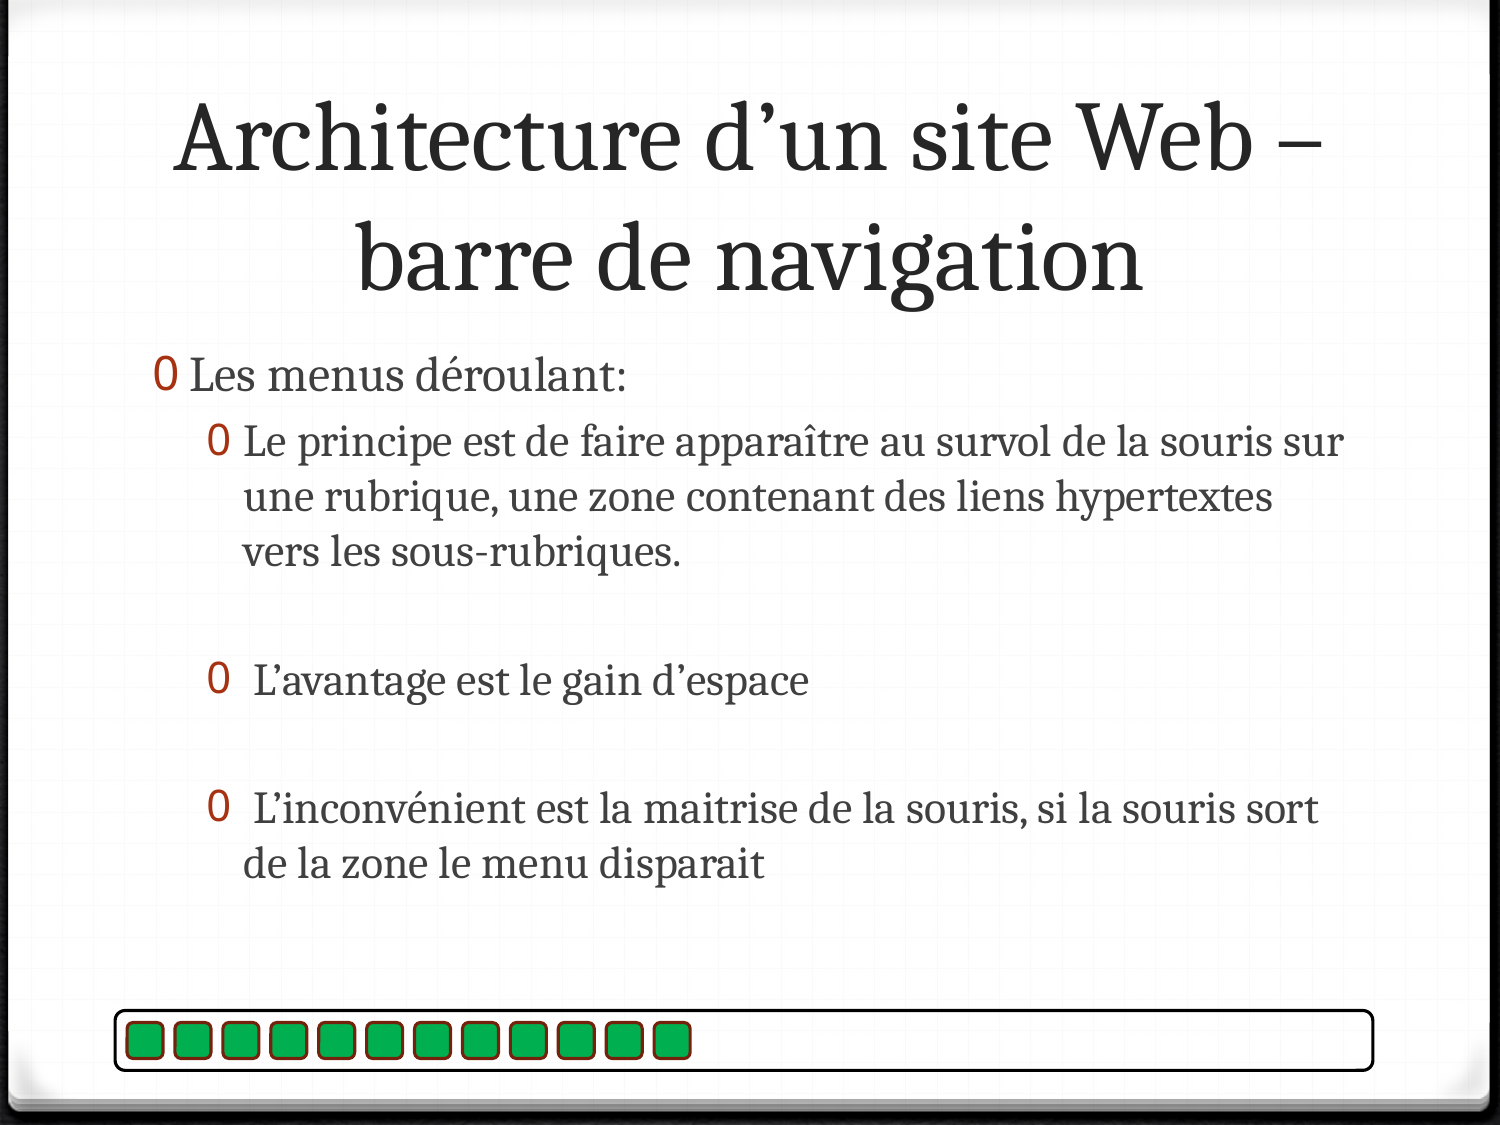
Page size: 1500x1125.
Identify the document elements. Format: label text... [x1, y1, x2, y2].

text_box [221, 1020, 261, 1061]
text_box [556, 1020, 596, 1061]
text_box [604, 1020, 644, 1061]
list Les menus déroulant: Le principe est de faire apparaître au survol de la souris sur une rubrique, une zone contenant des liens hypertextes vers les sous-rubriques. L’avantage est le gain d’espace L’inconvénient est la maitrise de la souris, si la souris sort de la zone le menu disparait [137, 334, 1363, 983]
text_box [113, 1008, 1375, 1072]
title Architecture d’un site Web – barre de navigation [90, 71, 1410, 309]
picture [0, 0, 1500, 1125]
text_box [173, 1020, 213, 1061]
text_box [317, 1020, 357, 1061]
text_box [412, 1020, 453, 1061]
text_box [269, 1020, 309, 1061]
text_box [460, 1020, 501, 1061]
text_box [652, 1020, 692, 1061]
text_box [365, 1020, 405, 1061]
text_box [508, 1020, 548, 1061]
text_box [125, 1020, 165, 1061]
